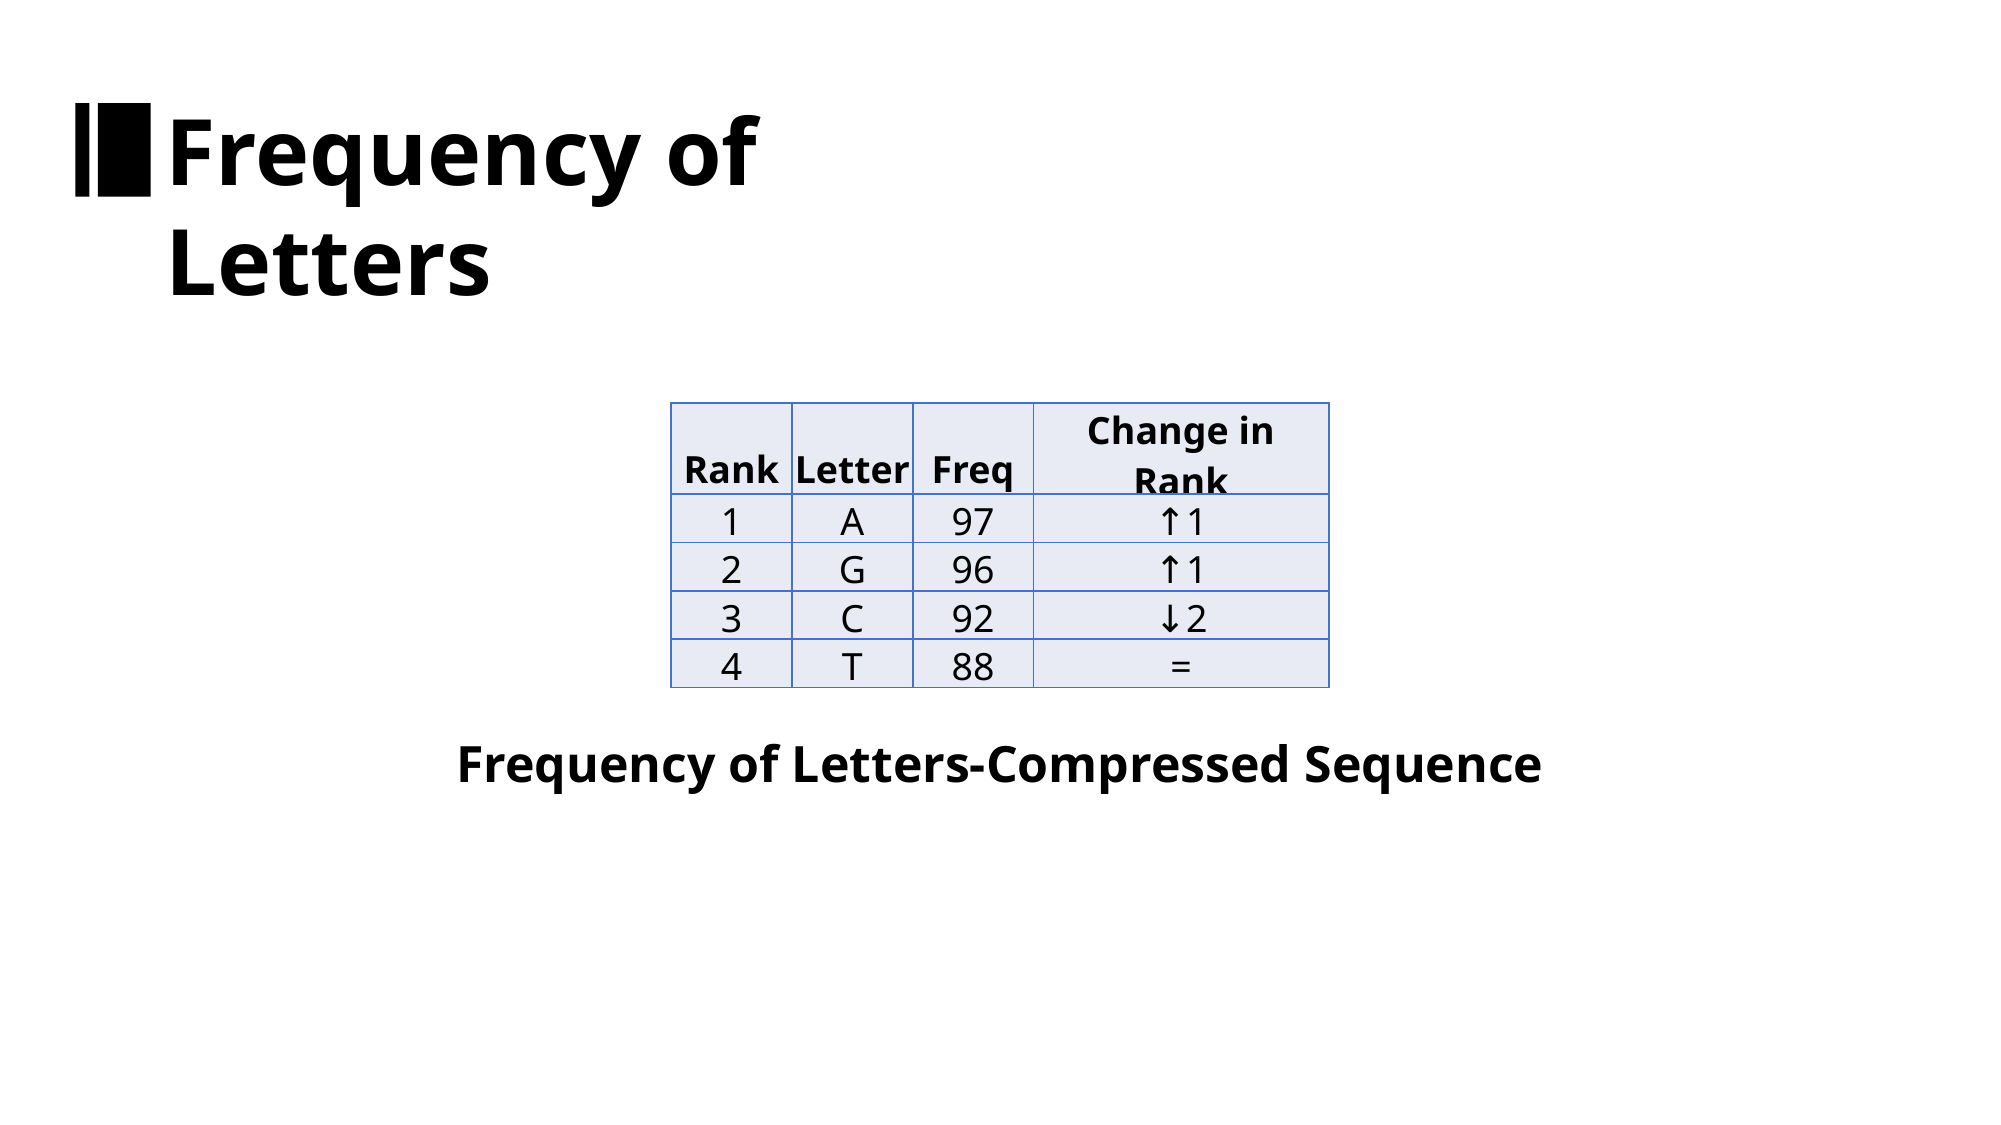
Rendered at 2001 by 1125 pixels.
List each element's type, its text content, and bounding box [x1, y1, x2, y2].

table_cell 1 [672, 495, 791, 542]
table_cell ↑1 [1034, 495, 1328, 542]
text_box Frequency of Letters-Compressed Sequence [441, 725, 1559, 800]
table_cell 2 [672, 543, 791, 590]
table_cell 96 [914, 543, 1033, 590]
table_cell 4 [672, 640, 791, 687]
table_cell 88 [914, 640, 1033, 687]
table_cell 92 [914, 592, 1033, 638]
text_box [75, 86, 1107, 325]
table_cell = [1034, 640, 1328, 687]
table_cell ↓2 [1034, 592, 1328, 638]
table_cell C [793, 592, 912, 638]
table_header Rank [672, 404, 791, 493]
table_cell T [793, 640, 912, 687]
table_cell ↑1 [1034, 543, 1328, 590]
table_header Letter [793, 404, 912, 493]
table_header Change in Rank [1034, 404, 1328, 493]
table_cell 97 [914, 495, 1033, 542]
table_cell 3 [672, 592, 791, 638]
table_cell A [793, 495, 912, 542]
table_header Freq [914, 404, 1033, 493]
table_cell G [793, 543, 912, 590]
